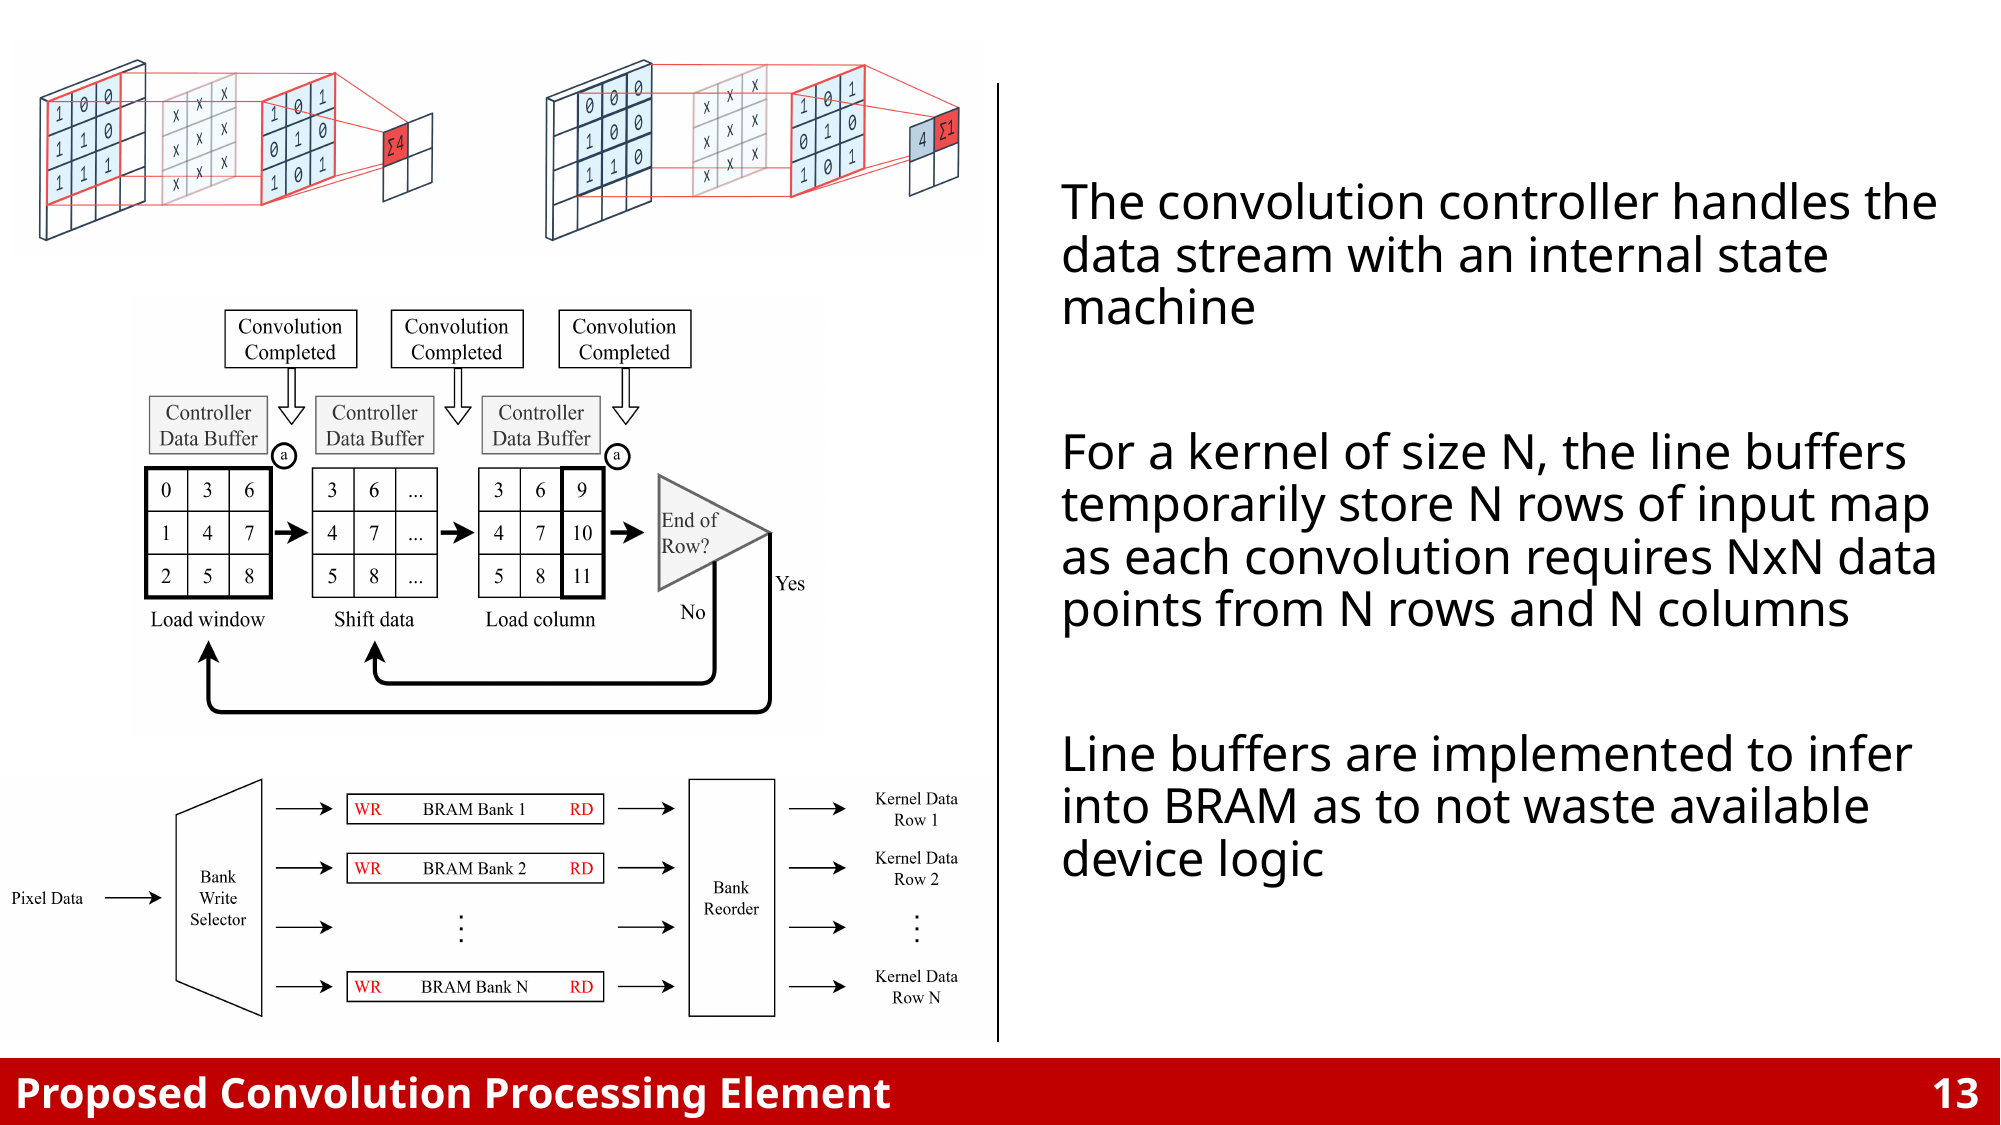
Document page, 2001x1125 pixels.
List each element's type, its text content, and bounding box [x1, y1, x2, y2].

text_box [0, 41, 999, 1042]
text_box 13 [1911, 1059, 2000, 1125]
text_box Proposed Convolution Processing Element [0, 1059, 950, 1125]
text_box [0, 1058, 2000, 1125]
list The convolution controller handles the data stream with an internal state machine For a kernel of size N, the line buffers temporarily store N rows of input map as each convolution requires NxN data points from N rows and N columns Line buffers are implemented to infer into BRAM as to not waste available device logic [1046, 170, 1956, 955]
